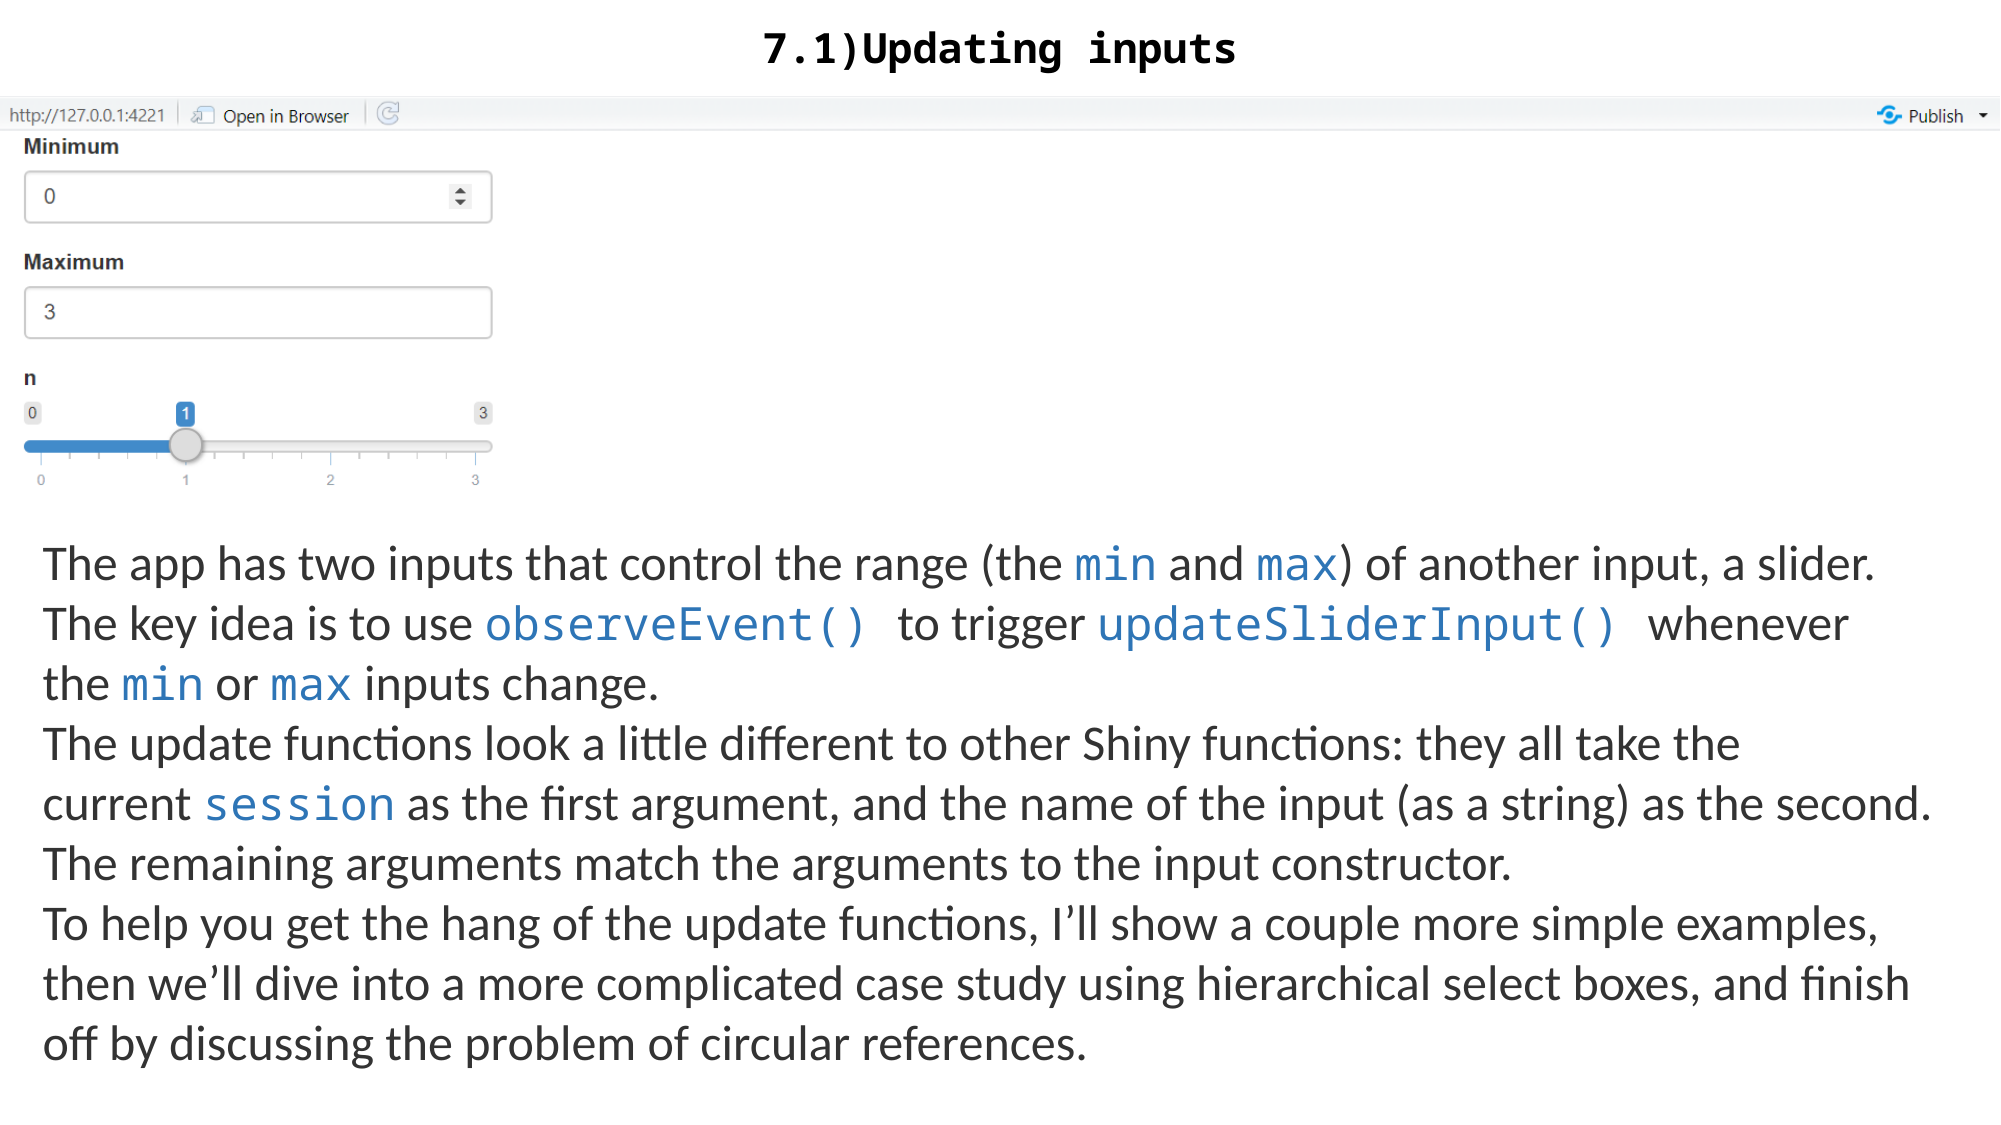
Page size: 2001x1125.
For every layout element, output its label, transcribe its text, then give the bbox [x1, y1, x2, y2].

text_box The app has two inputs that control the range (the min and max) of another input, a slider. The key idea is to use observeEvent() to trigger updateSliderInput() whenever the min or max inputs change. The update functions look a little different to other Shiny functions: they all take the current session as the first argument, and the name of the input (as a string) as the second. The remaining arguments match the arguments to the input constructor. To help you get the hang of the update functions, I’ll show a couple more simple examples, then we’ll dive into a more complicated case study using hierarchical select boxes, and finish off by discussing the problem of circular references. [27, 523, 1973, 1122]
title 7.1)Updating inputs [0, 3, 2000, 96]
picture [0, 96, 2000, 508]
